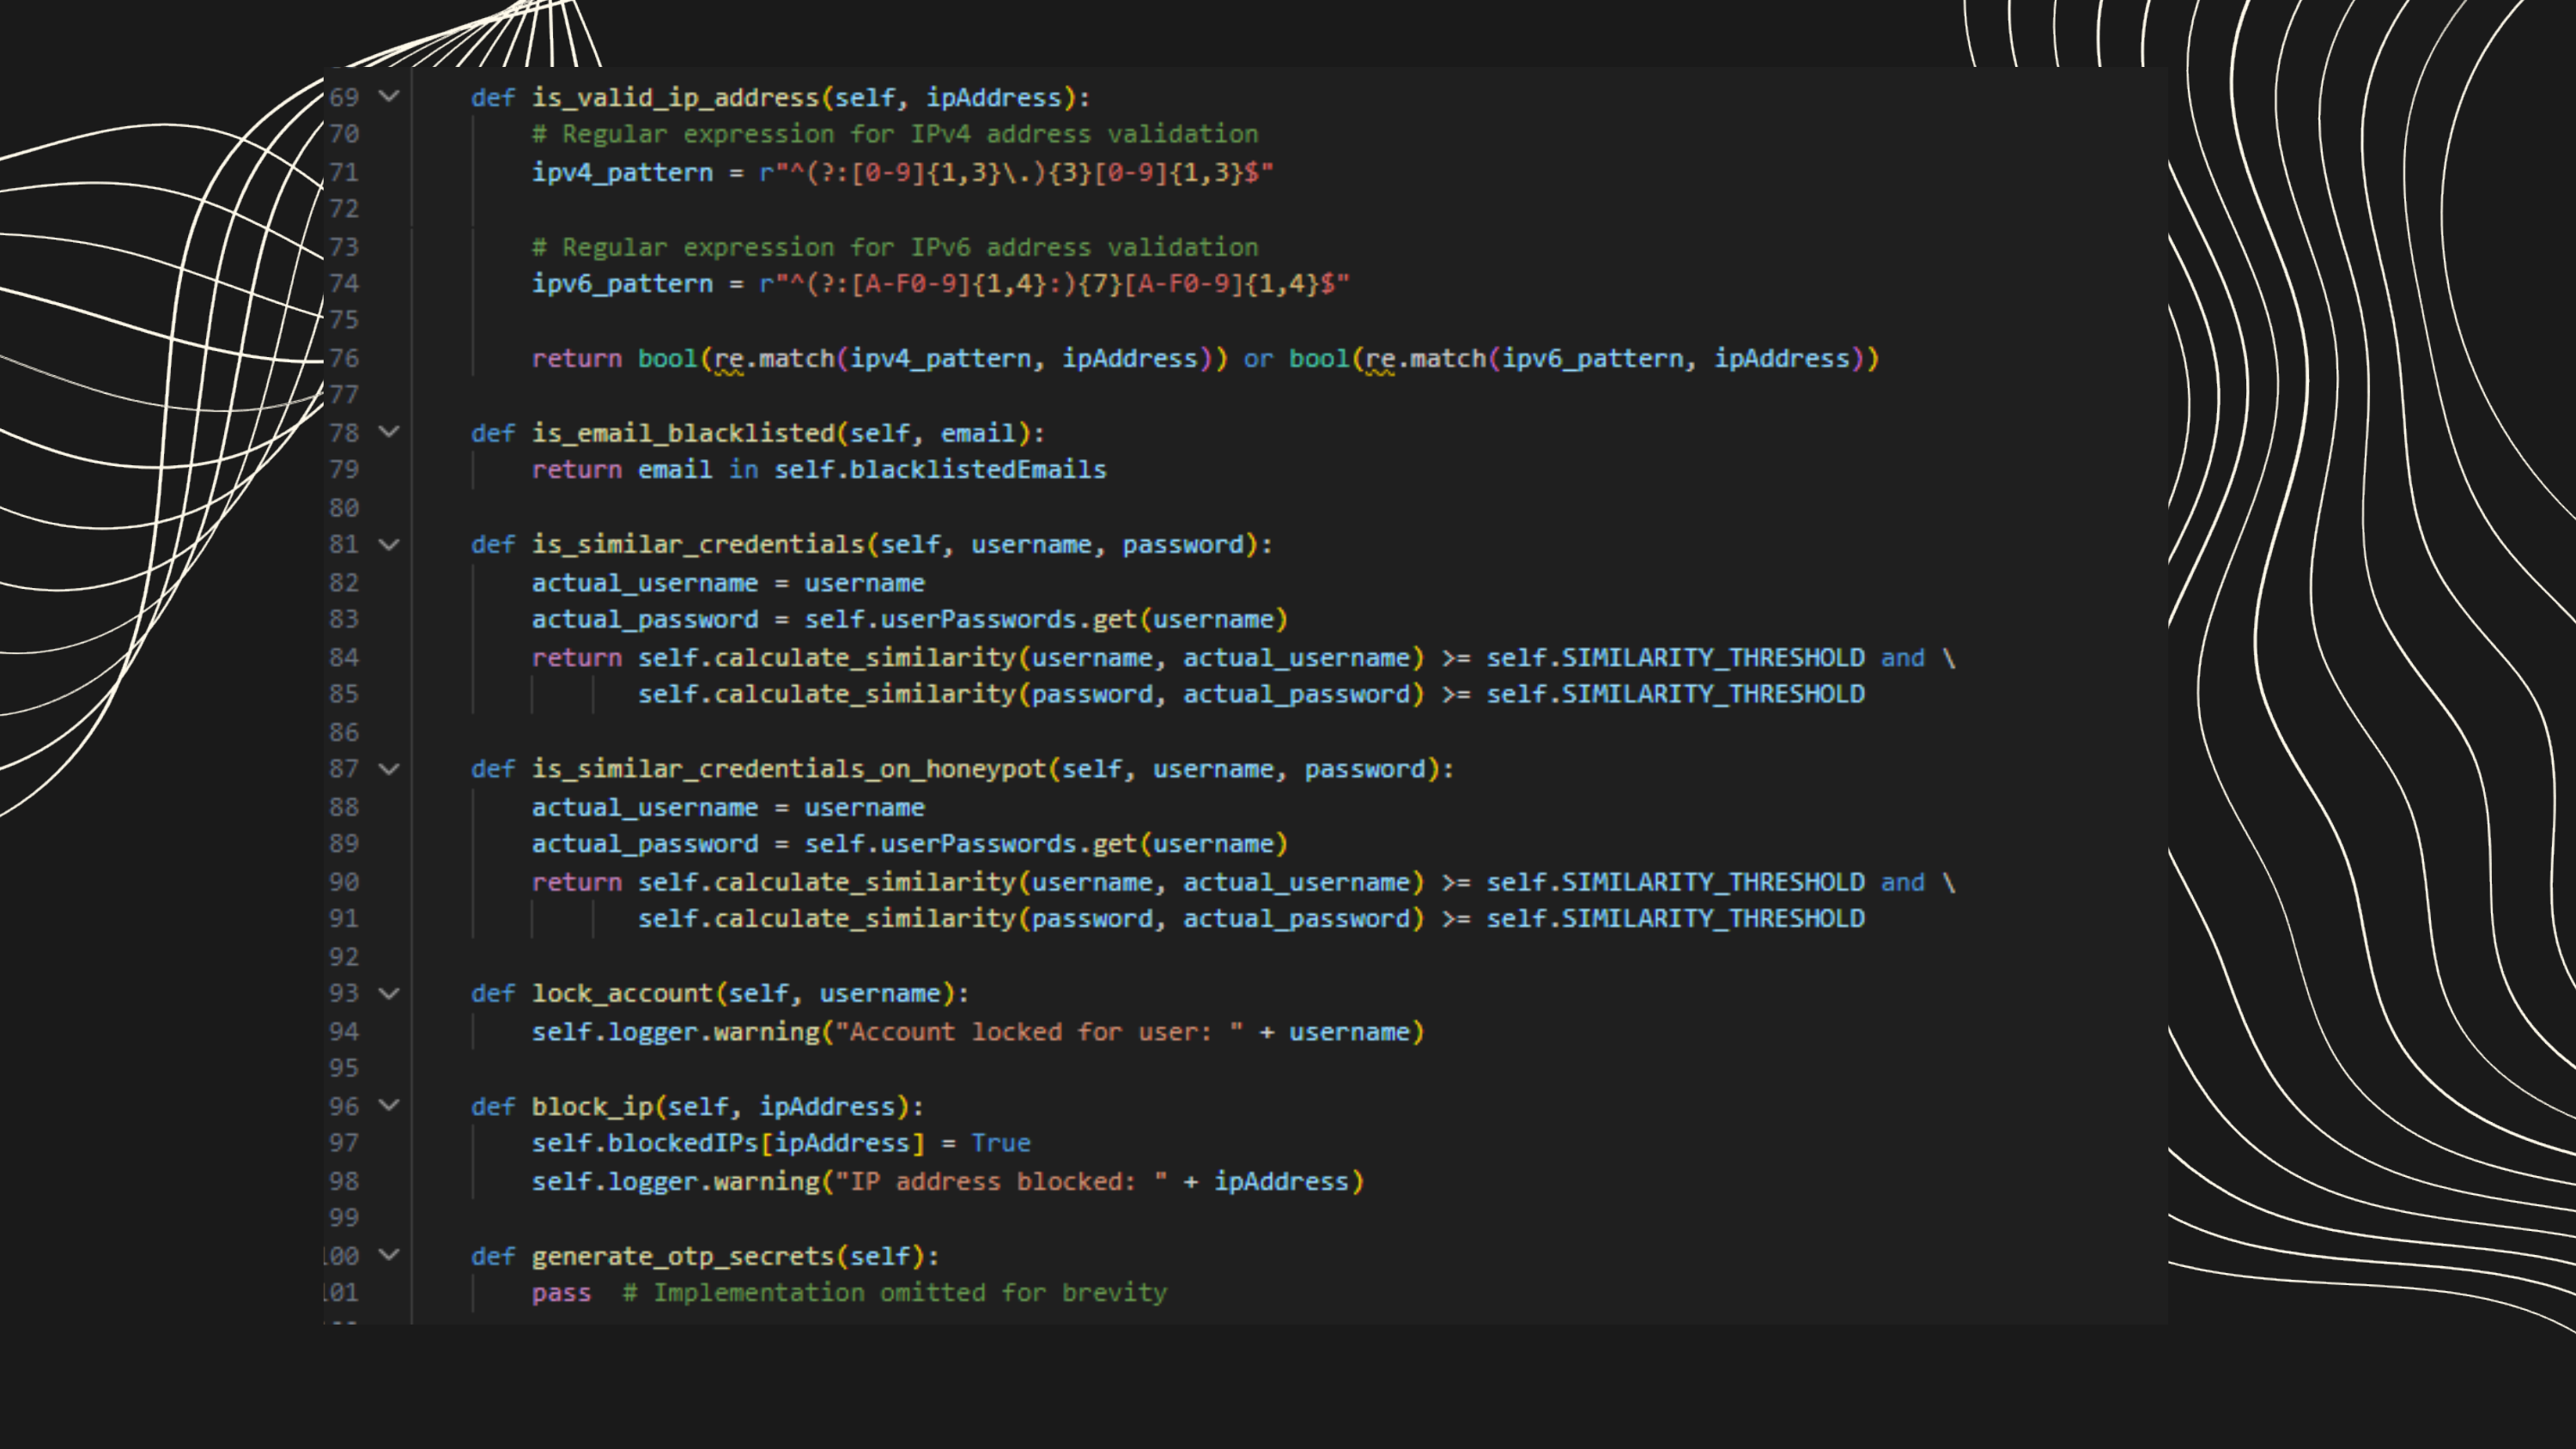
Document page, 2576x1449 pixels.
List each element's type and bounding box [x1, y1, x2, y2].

text_box [1893, 0, 2576, 1449]
text_box [0, 0, 1081, 844]
text_box [323, 67, 2169, 1325]
